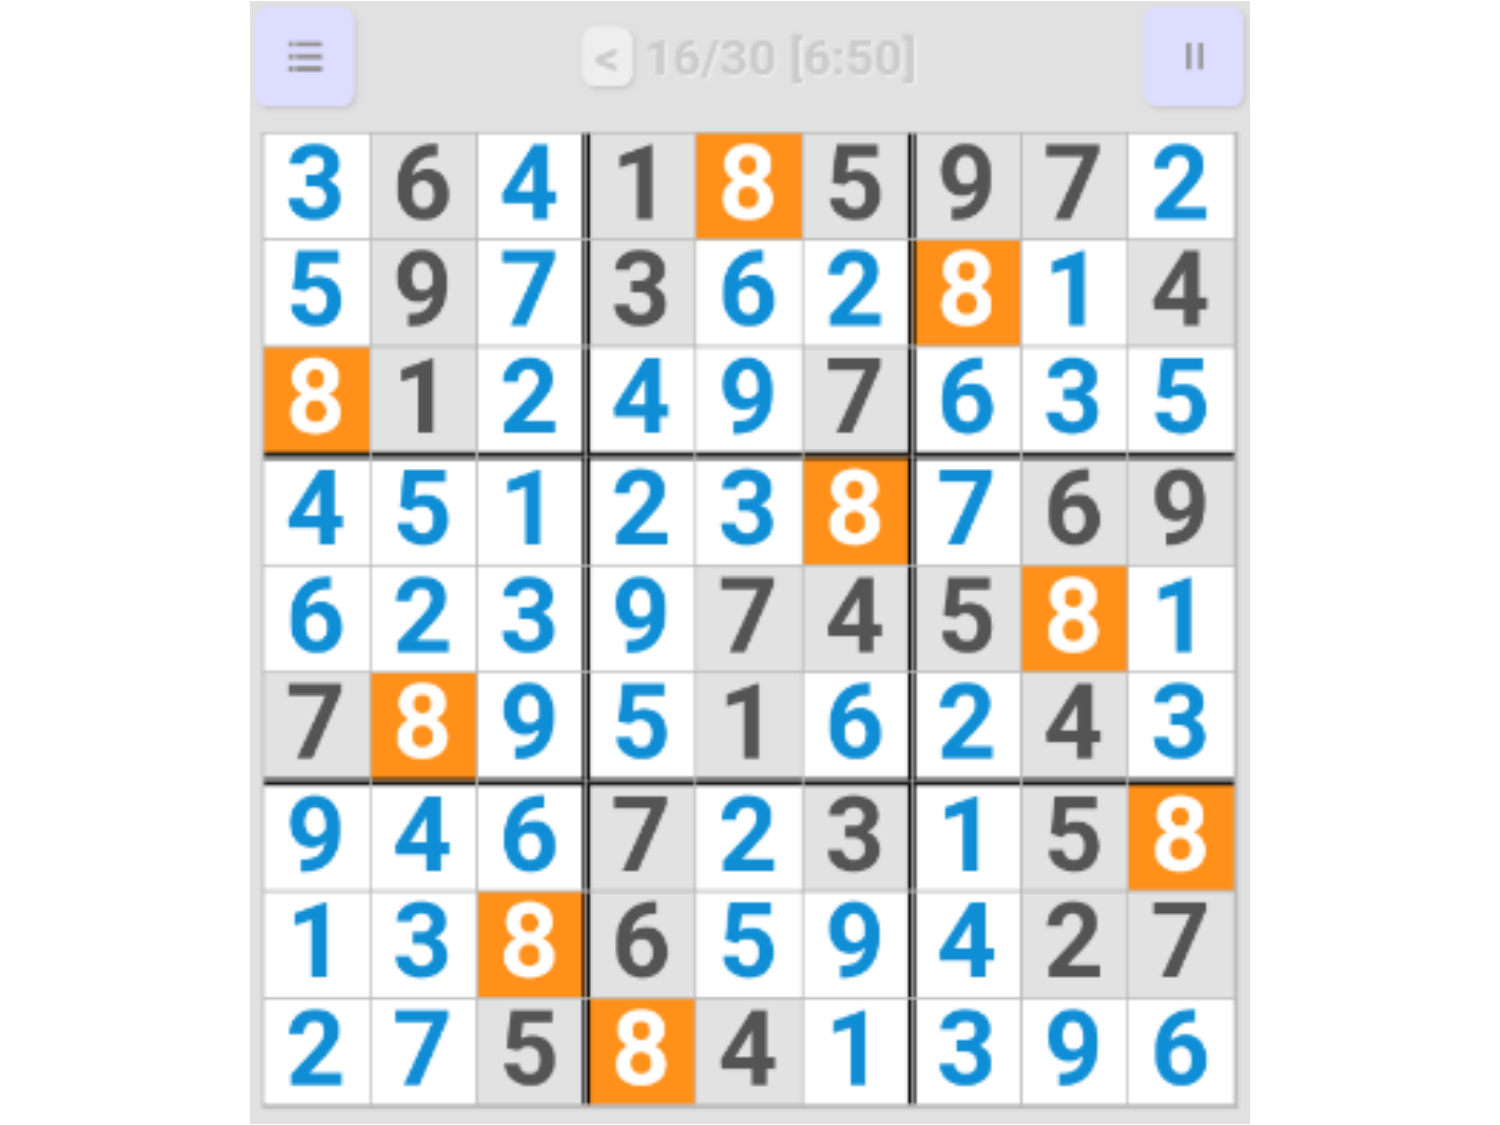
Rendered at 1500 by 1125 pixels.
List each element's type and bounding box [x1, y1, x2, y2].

picture [250, 1, 1250, 1124]
